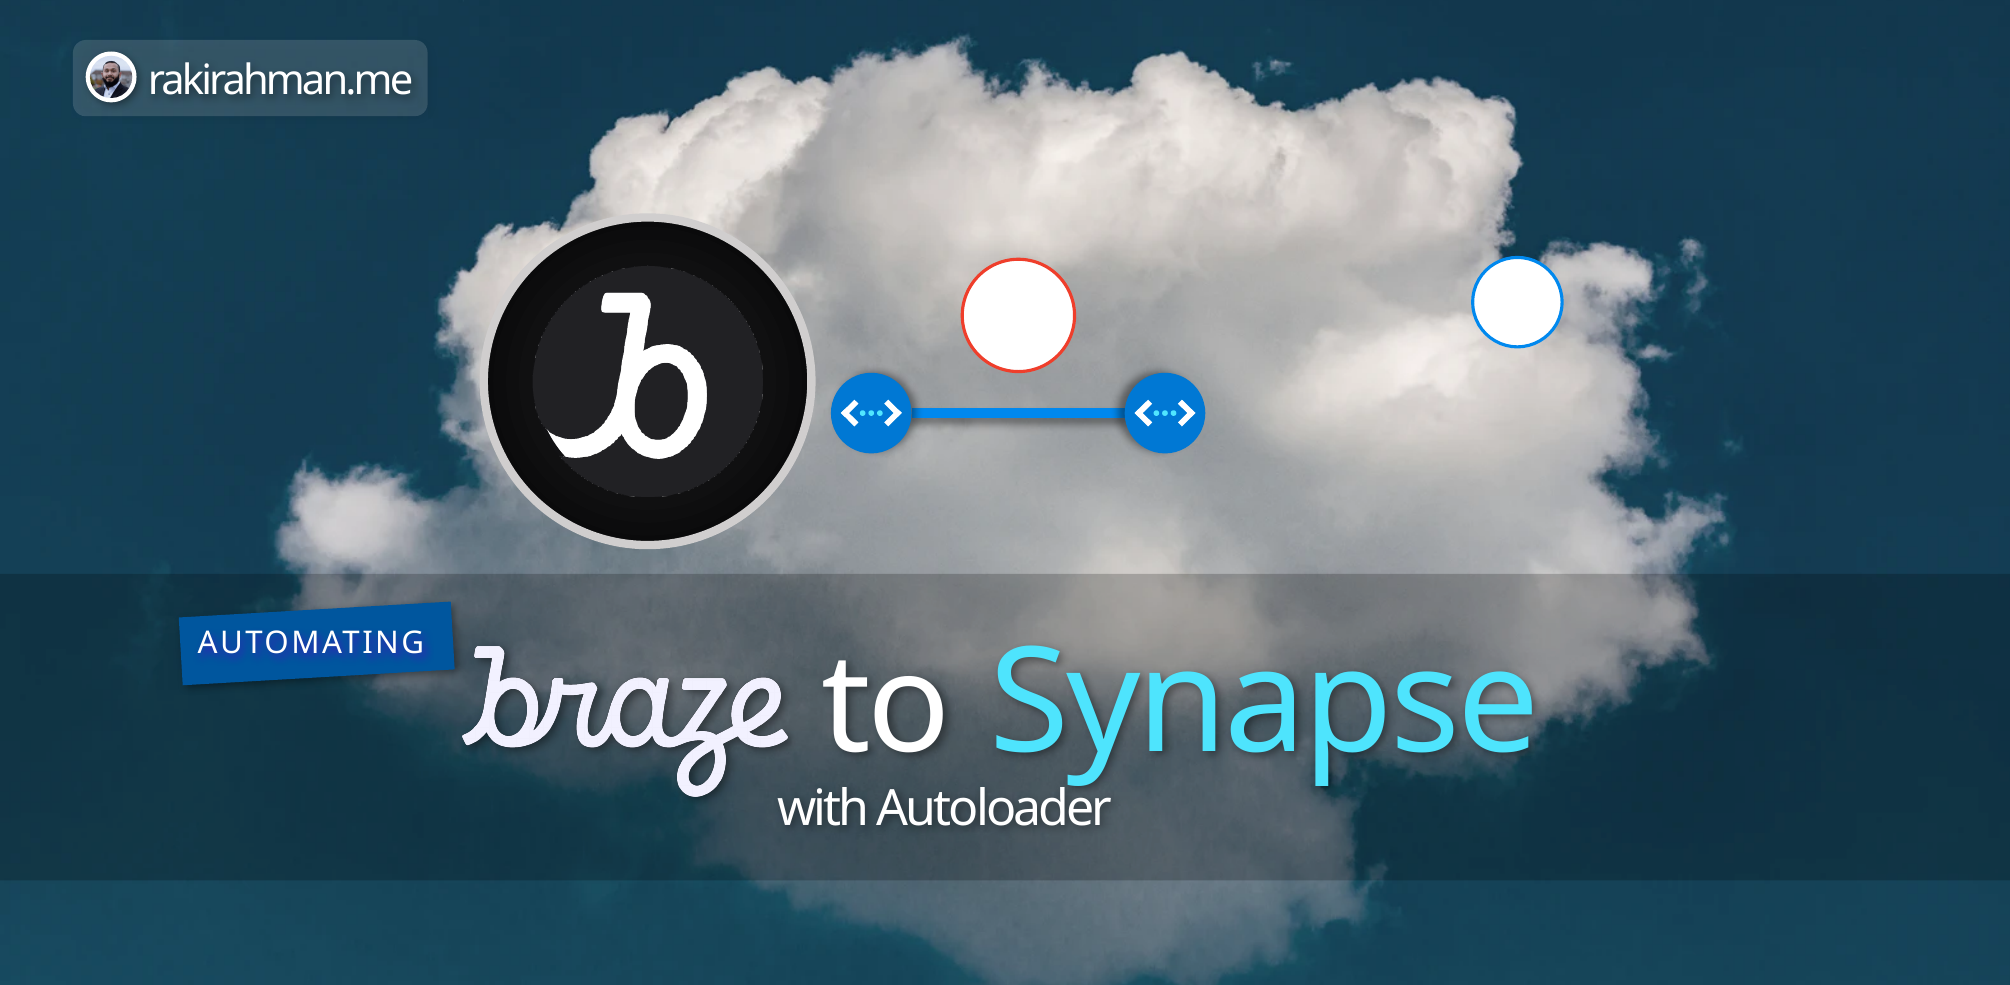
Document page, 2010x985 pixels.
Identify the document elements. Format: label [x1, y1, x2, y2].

text_box [72, 30, 441, 127]
picture [0, 0, 2010, 985]
text_box [462, 598, 1617, 844]
text_box [180, 576, 507, 706]
text_box [483, 217, 1596, 546]
